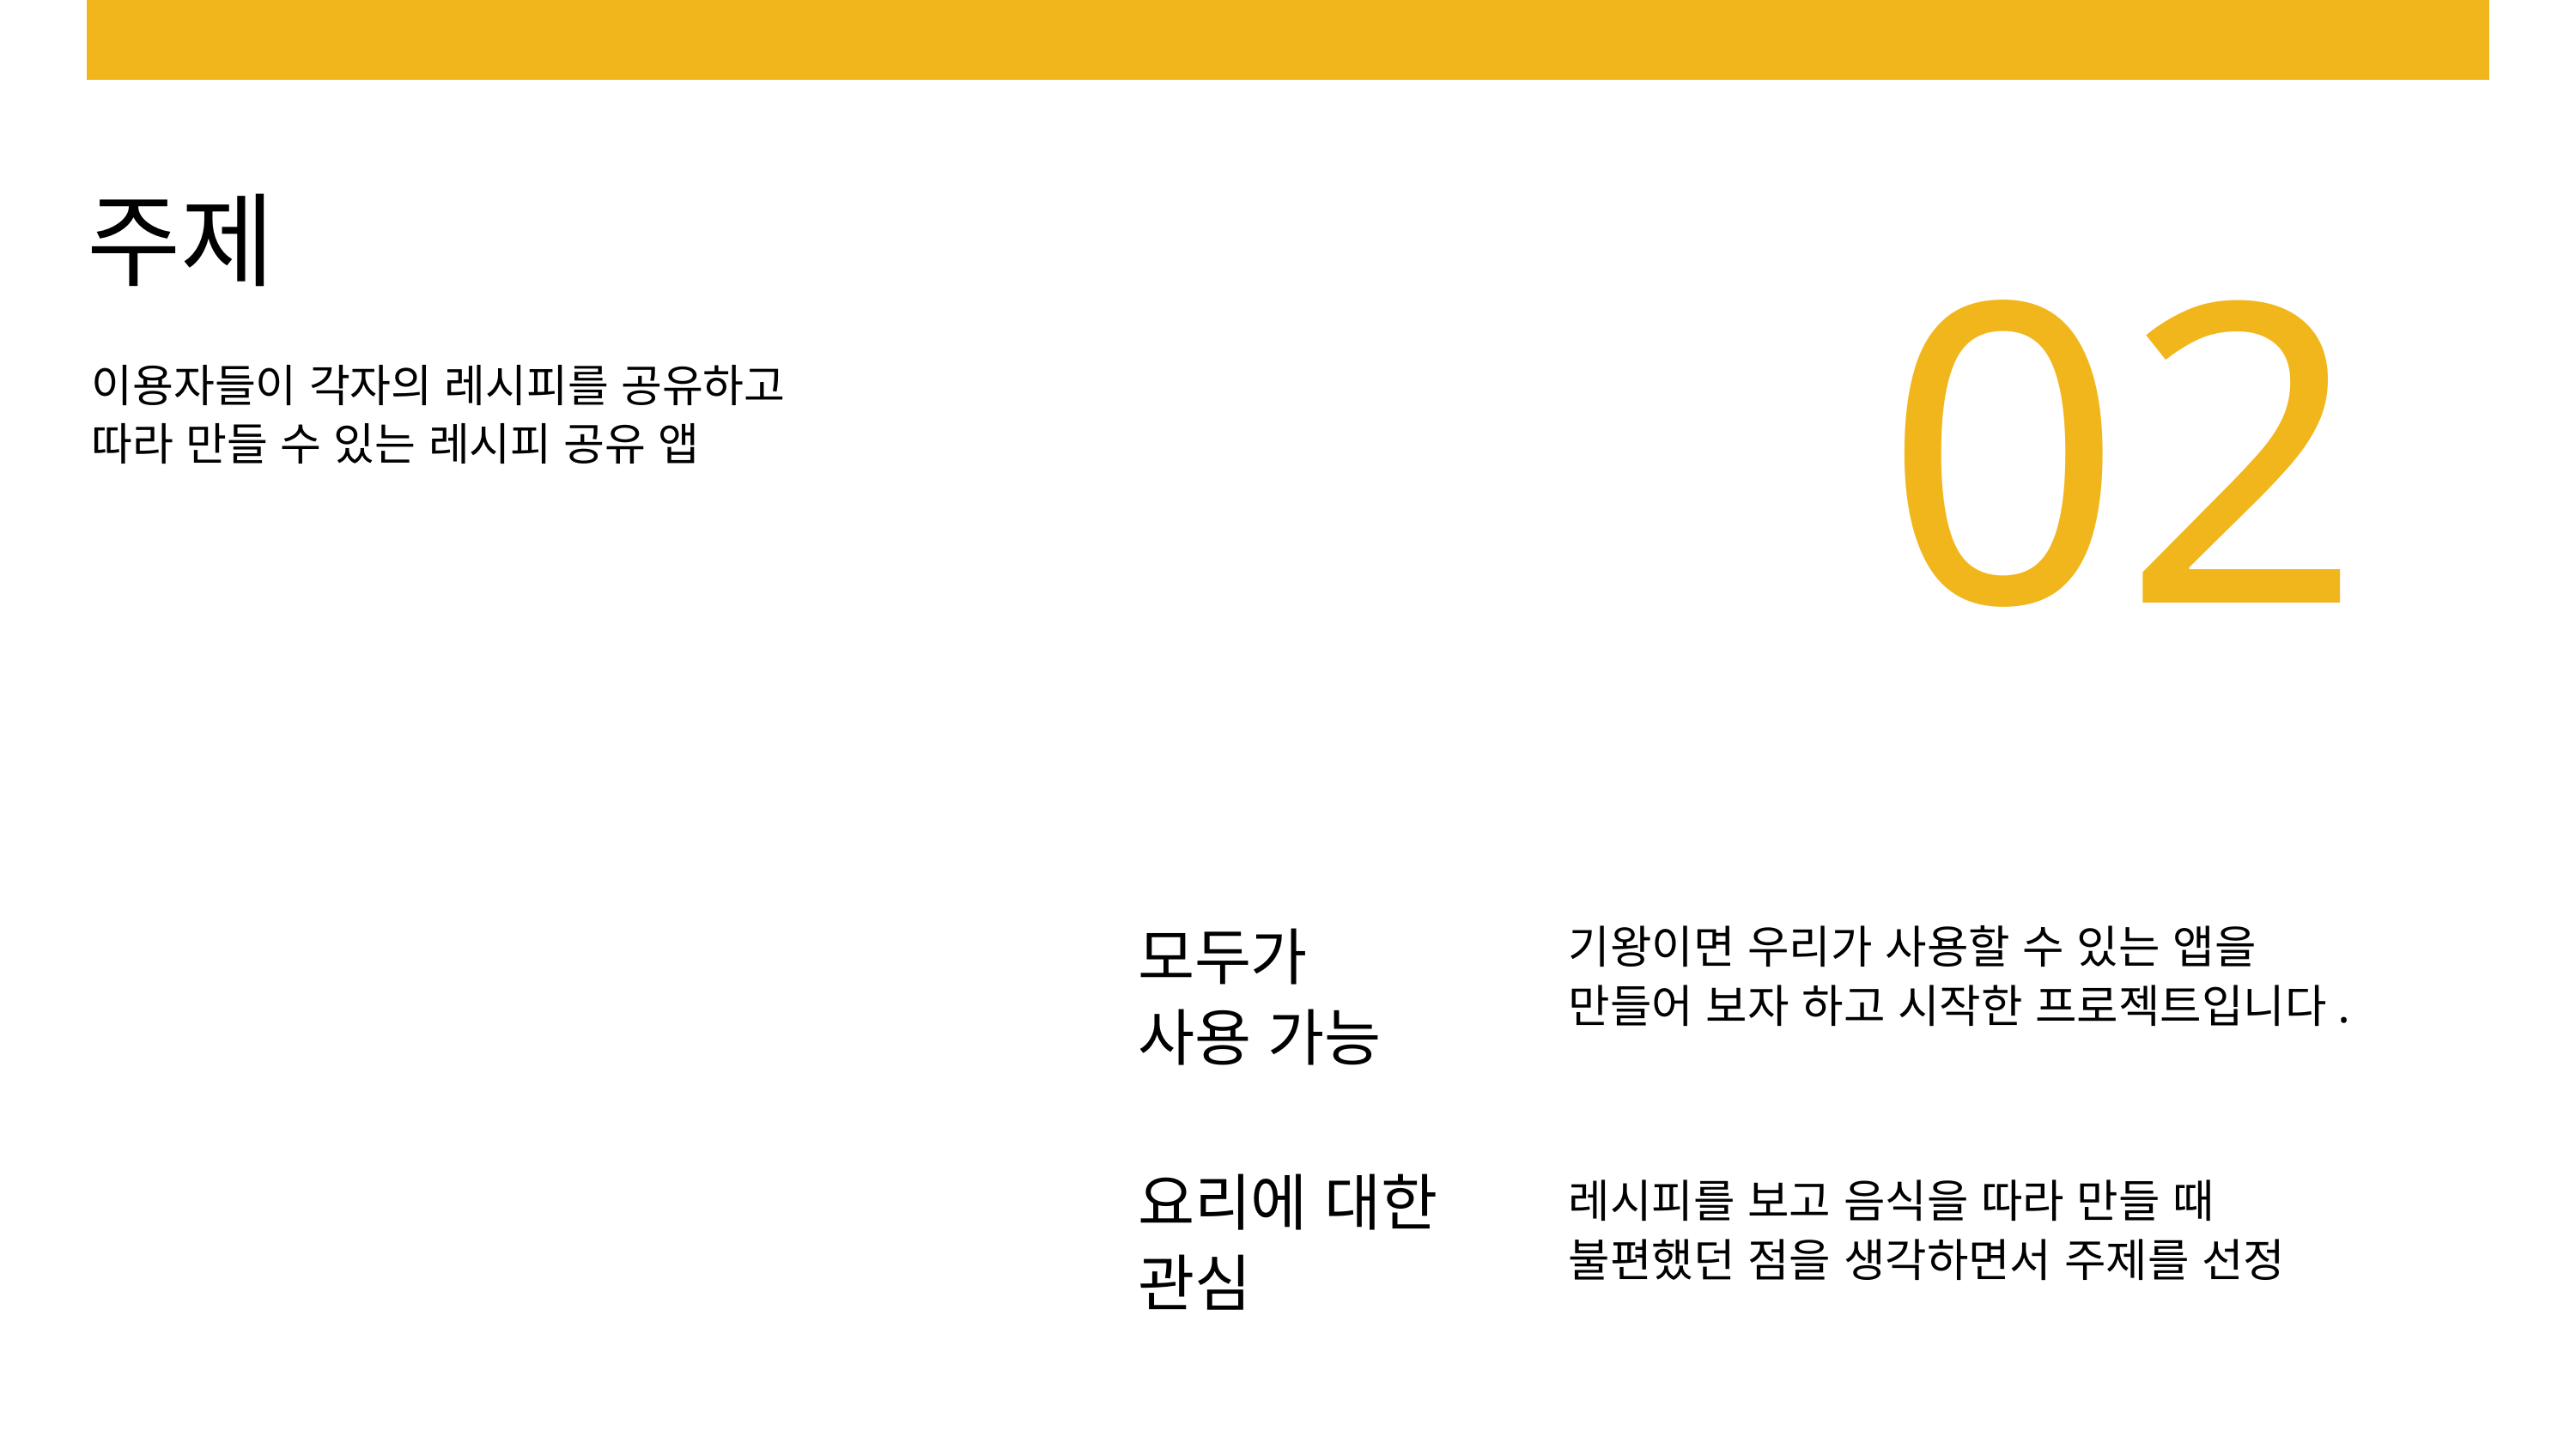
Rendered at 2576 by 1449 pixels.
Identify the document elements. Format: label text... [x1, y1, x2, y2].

text_box 모두가 사용 가능 [1138, 912, 1545, 1073]
text_box 주제 [87, 166, 1246, 299]
text_box 레시피를 보고 음식을 따라 만들 때 불편했던 점을 생각하면서 주제를 선정 [1568, 1167, 2489, 1286]
text_box 요리에 대한 관심 [1138, 1157, 1545, 1319]
text_box 기왕이면 우리가 사용할 수 있는 앱을 만들어 보자 하고 시작한 프로젝트입니다. [1568, 913, 2489, 1032]
text_box 이용자들이 각자의 레시피를 공유하고 따라 만들 수 있는 레시피 공유 앱 [91, 353, 1143, 470]
text_box 02 [1884, 142, 2548, 687]
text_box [86, 0, 2490, 81]
